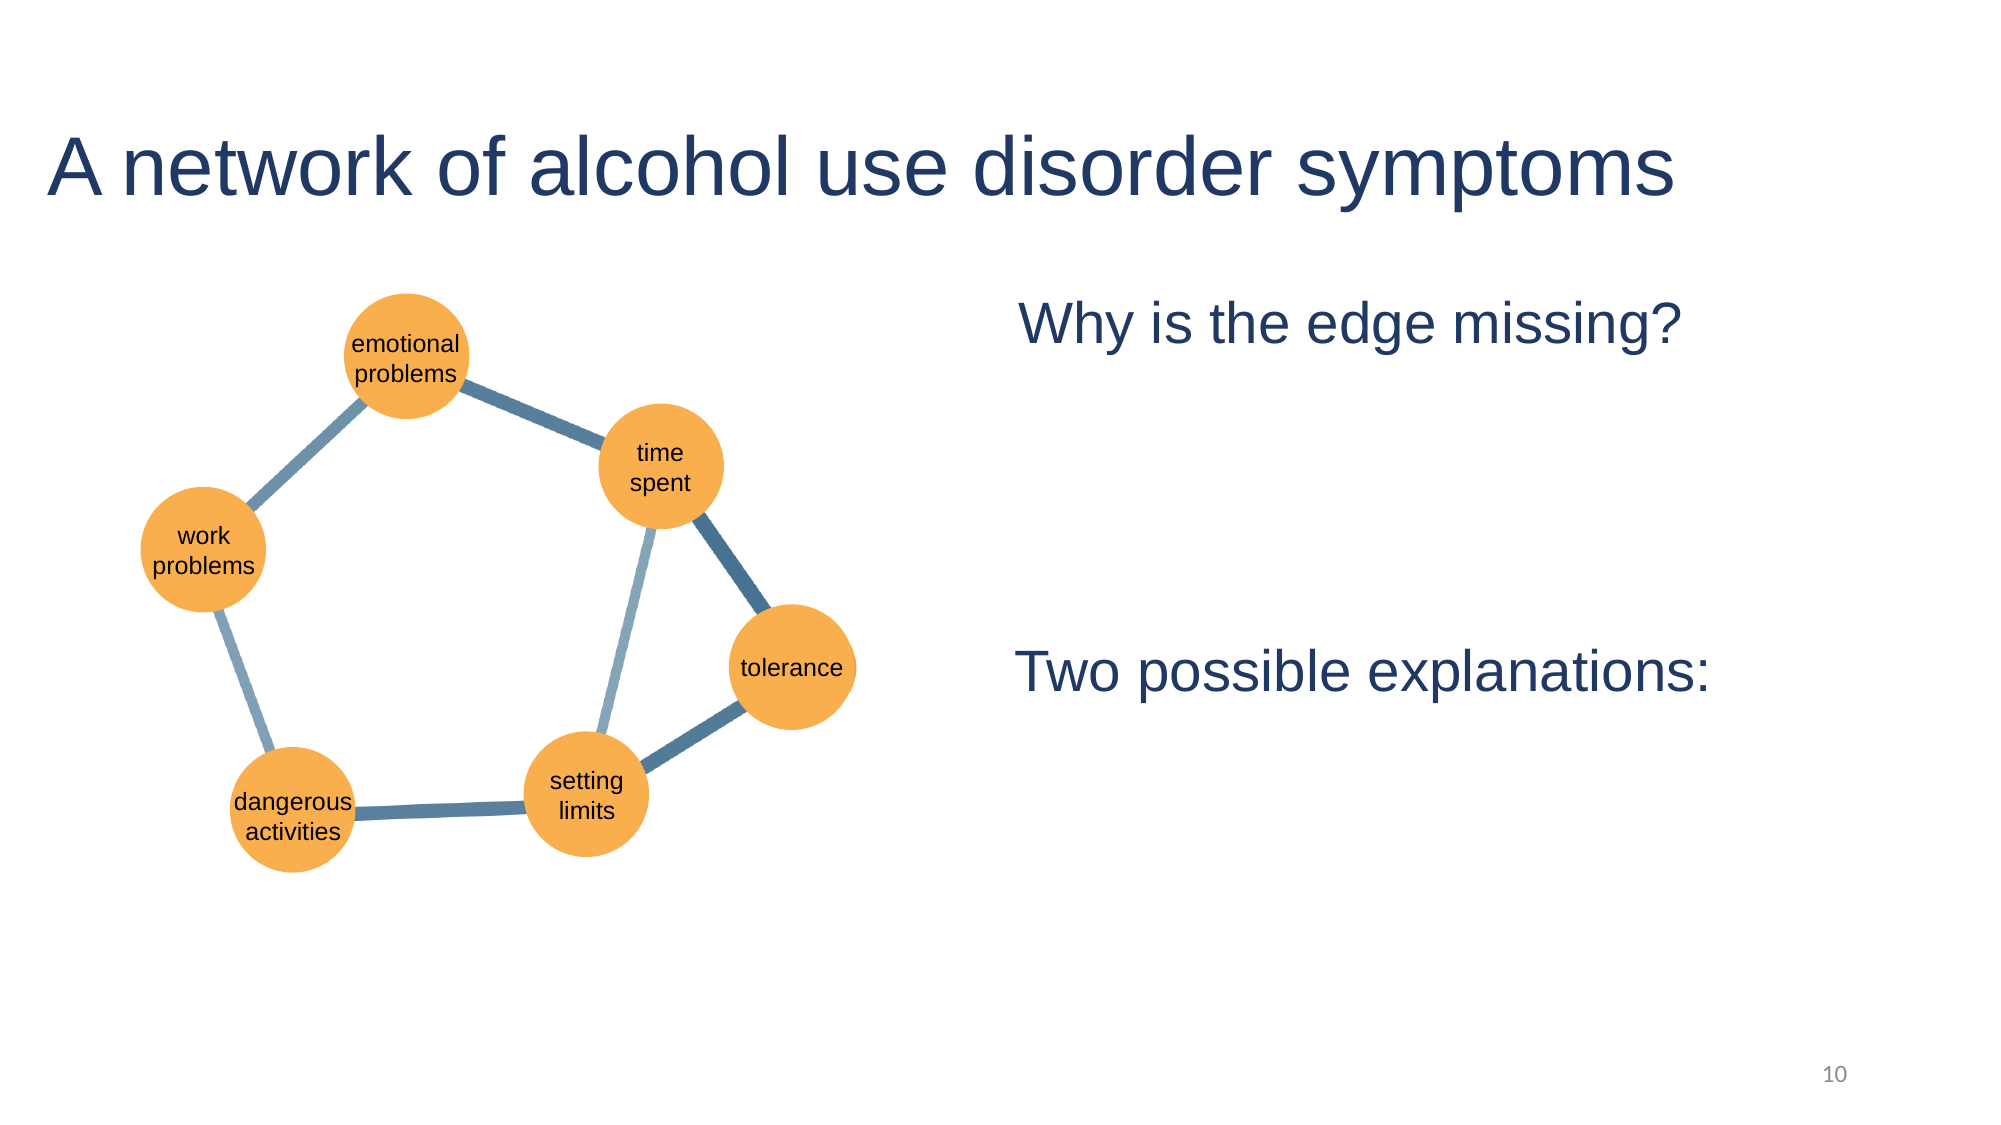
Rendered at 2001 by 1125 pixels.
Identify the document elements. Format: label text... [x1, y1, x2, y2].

title A network of alcohol use disorder symptoms [32, 59, 1863, 278]
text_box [107, 293, 895, 884]
text_box Two possible explanations: [999, 625, 2000, 711]
slide_number 10 [1412, 1042, 1863, 1103]
text_box Why is the edge missing? [1003, 277, 1699, 363]
